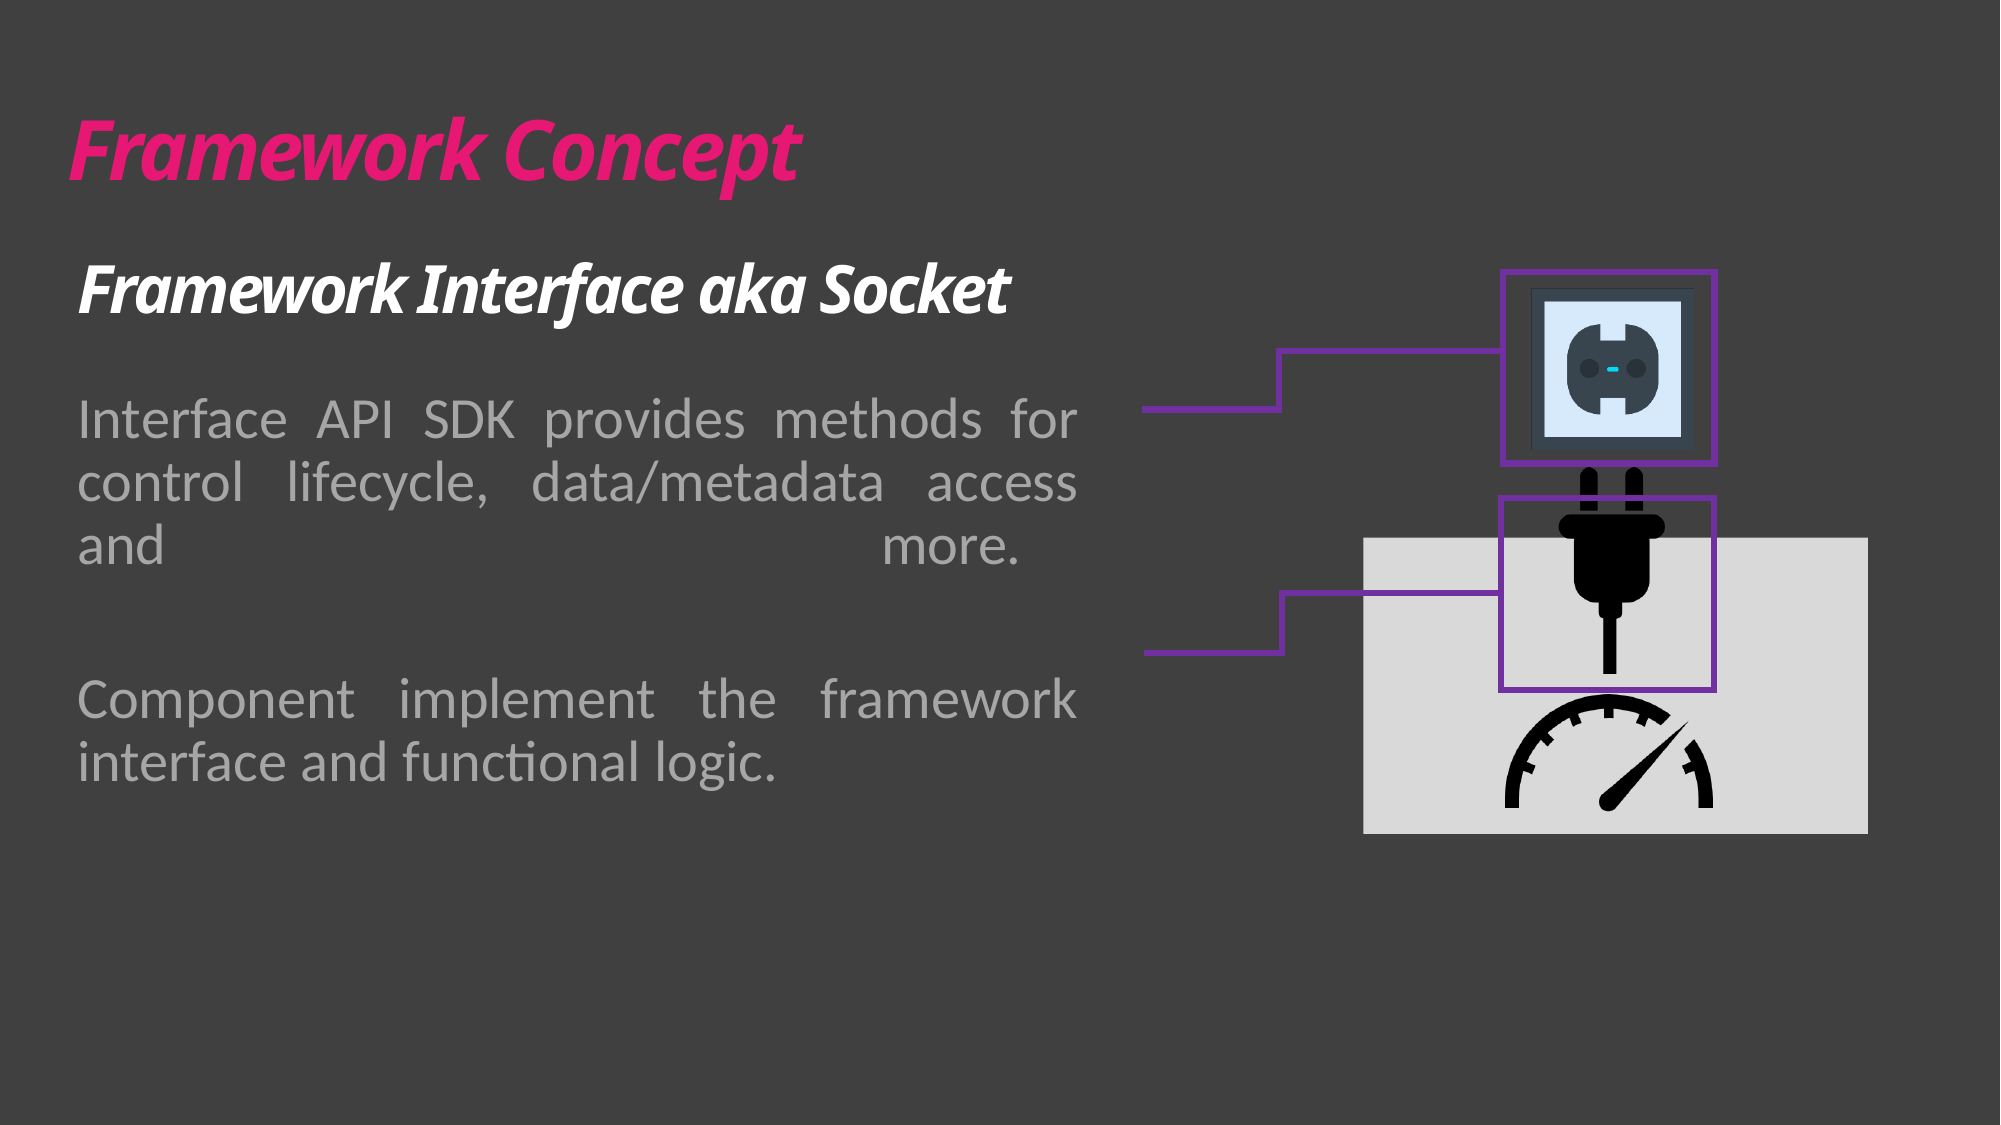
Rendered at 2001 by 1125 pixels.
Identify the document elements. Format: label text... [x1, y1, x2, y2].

text_box Framework Interface aka Socket [62, 248, 1959, 365]
text_box [1363, 537, 1500, 590]
text_box [1363, 596, 1500, 834]
picture [1495, 467, 1722, 865]
text_box Framework Concept [52, 89, 1973, 205]
text_box Interface API SDK provides methods for control lifecycle, data/metadata access and more. Component implement the framework interface and functional logic. [62, 381, 1094, 953]
text_box [1500, 497, 1508, 637]
picture [1529, 286, 1695, 452]
text_box [1715, 537, 1868, 834]
text_box [1502, 271, 1715, 465]
